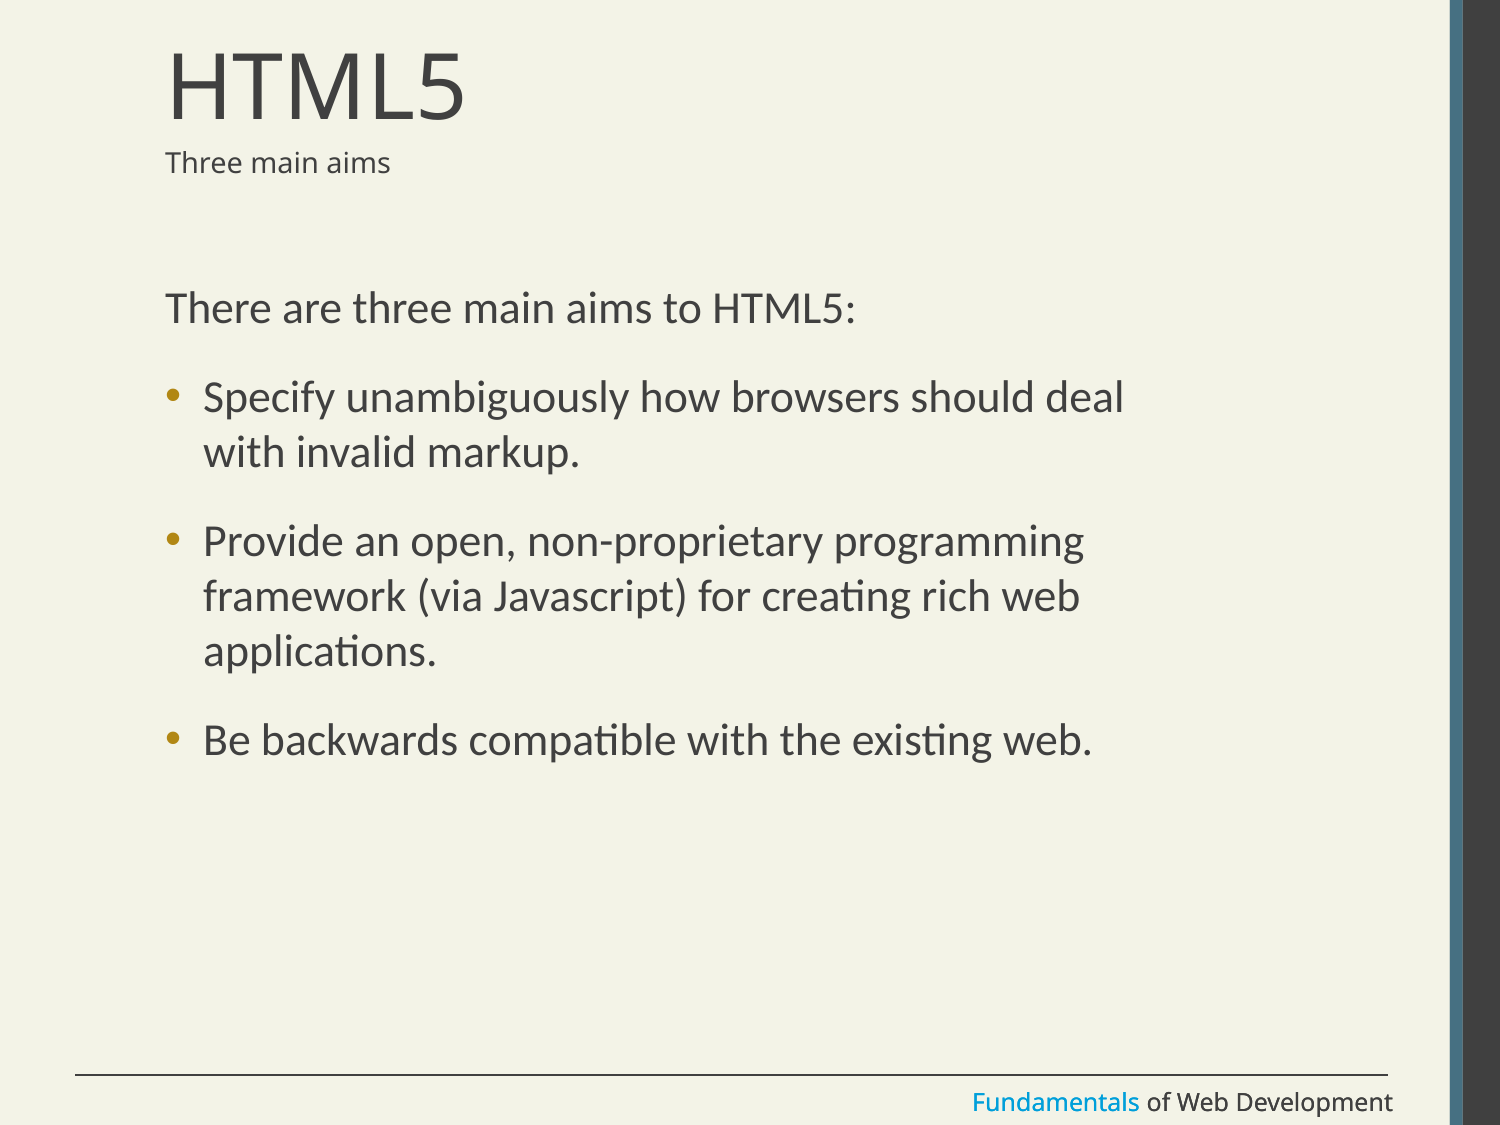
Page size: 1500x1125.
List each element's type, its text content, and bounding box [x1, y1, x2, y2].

list Three main aims [150, 137, 1200, 188]
title HTML5 [150, 20, 1425, 188]
list There are three main aims to HTML5: Specify unambiguously how browsers should deal with invalid markup. Provide an open, non-proprietary programming framework (via Javascript) for creating rich web applications. Be backwards compatible with the existing web. [150, 270, 1200, 1013]
